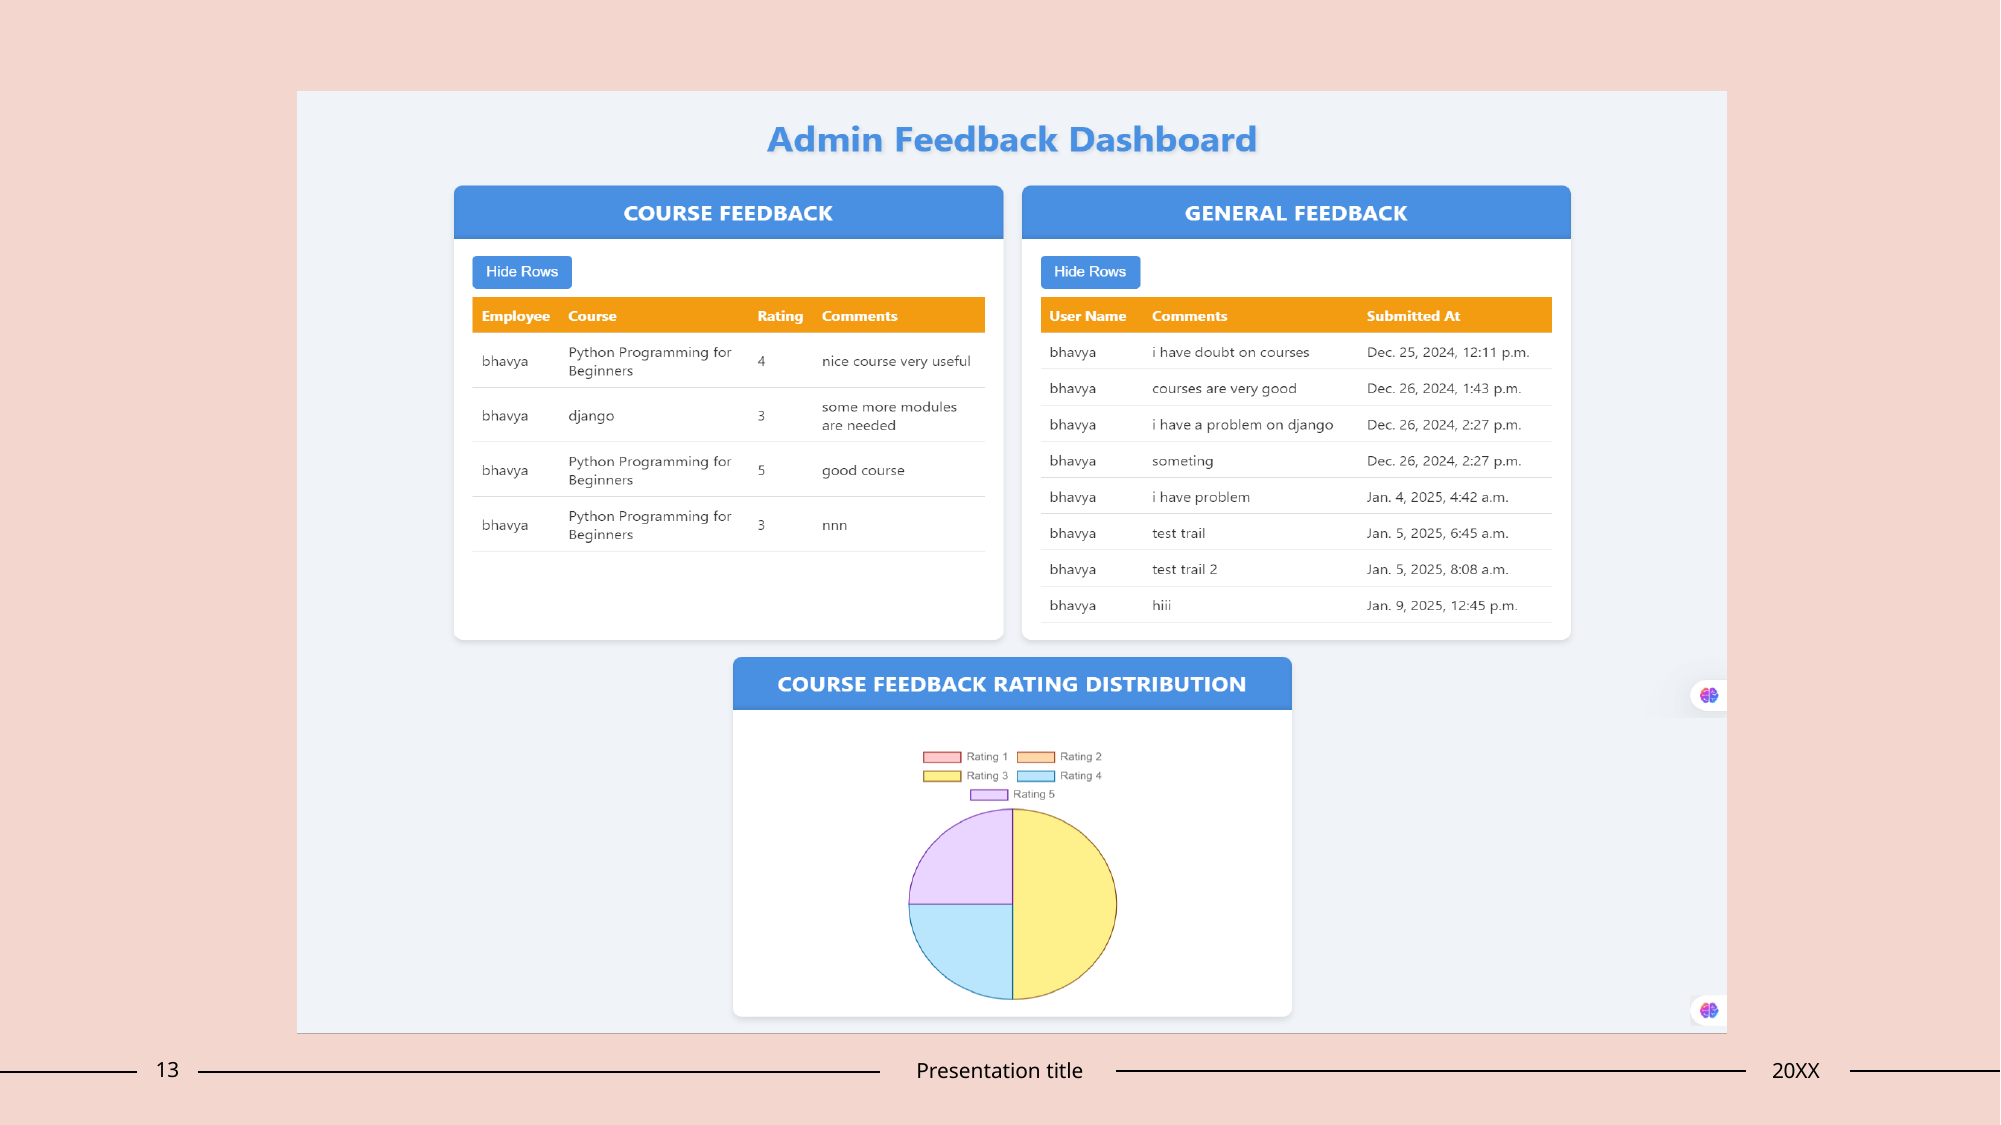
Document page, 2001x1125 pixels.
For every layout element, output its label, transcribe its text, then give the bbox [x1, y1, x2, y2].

slide_number 13 [137, 1050, 198, 1091]
slide_number 20XX [1743, 1050, 1849, 1091]
picture [297, 91, 1727, 1034]
footer Presentation title [879, 1050, 1120, 1091]
